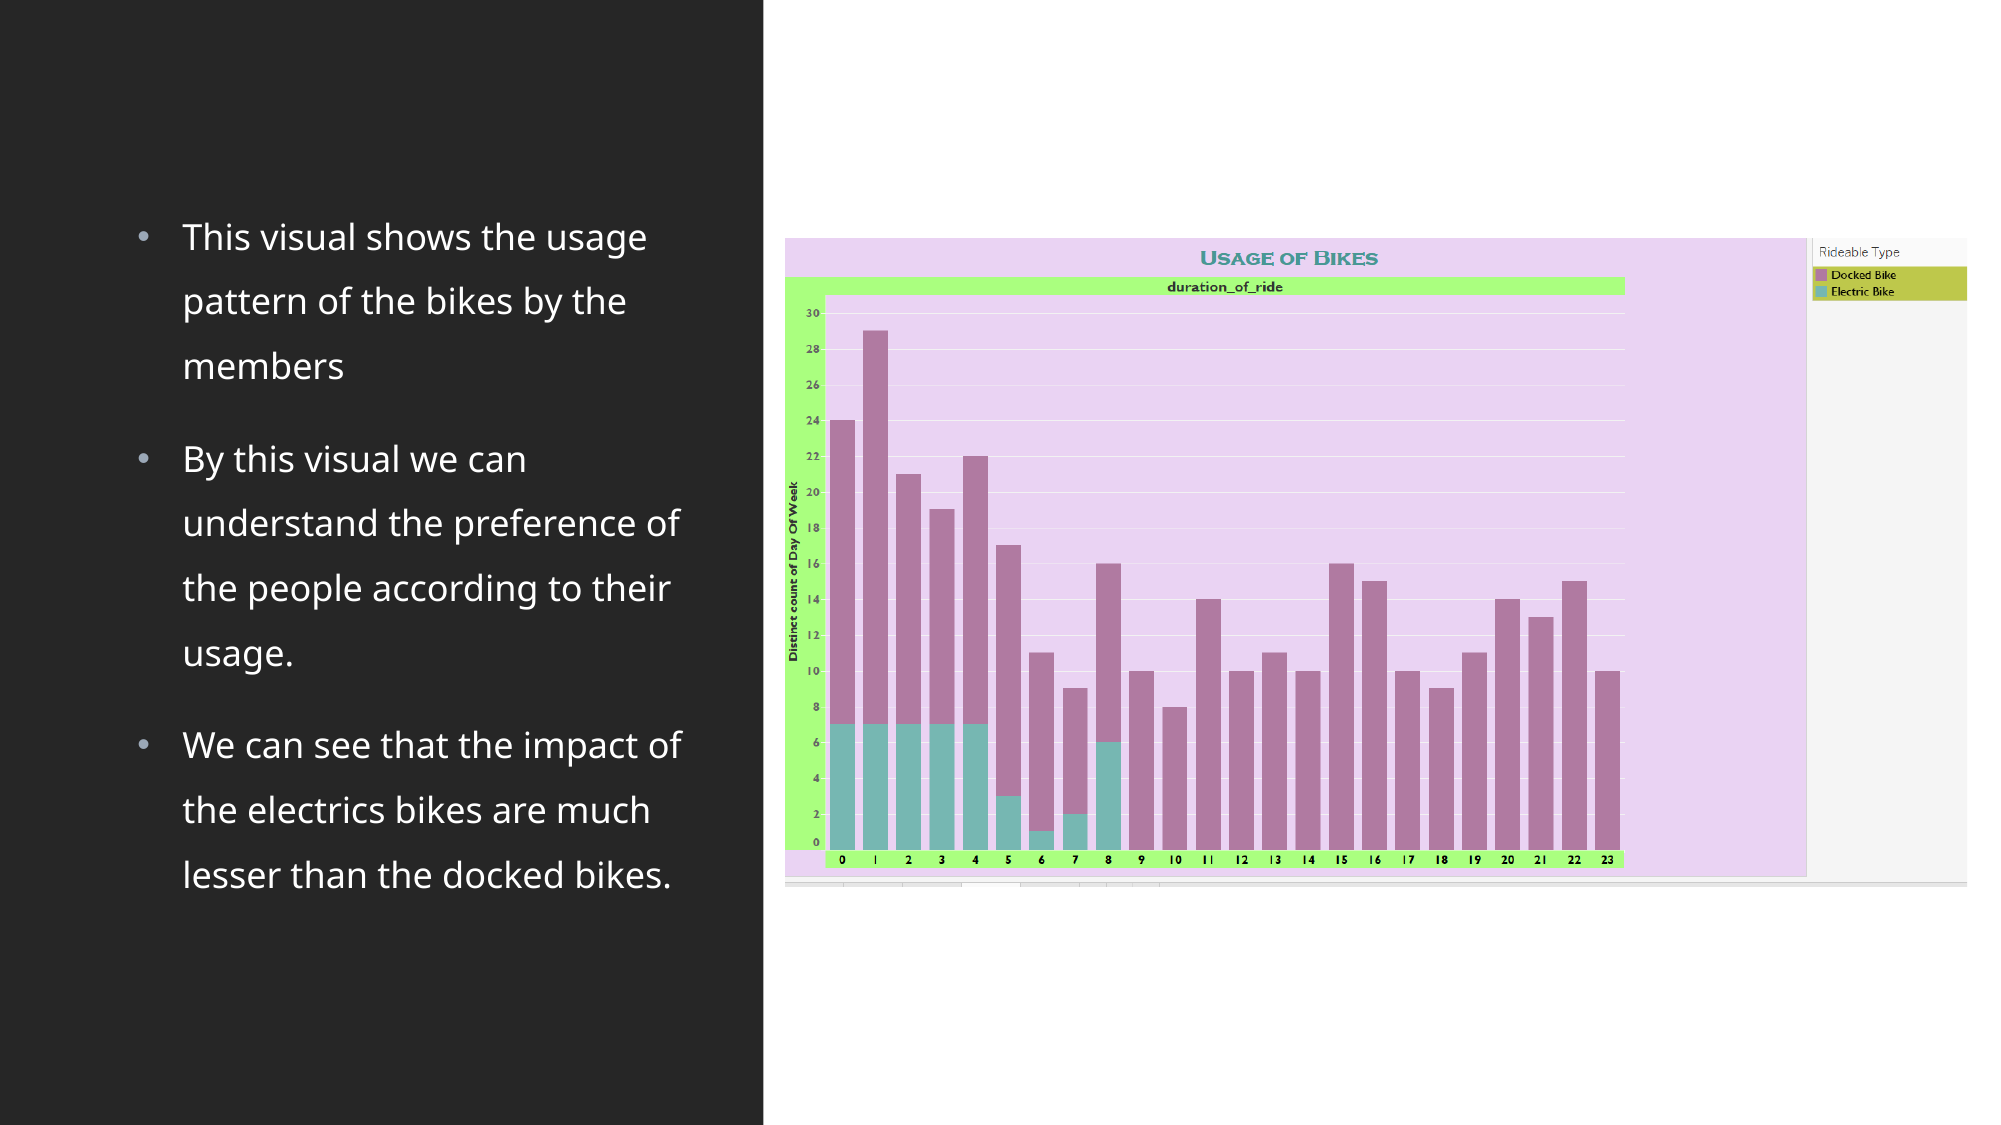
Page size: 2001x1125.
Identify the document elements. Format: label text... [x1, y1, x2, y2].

list This visual shows the usage pattern of the bikes by the members By this visual we can understand the preference of the people according to their usage. We can see that the impact of the electrics bikes are much lesser than the docked bikes. [122, 185, 700, 929]
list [784, 237, 1968, 888]
